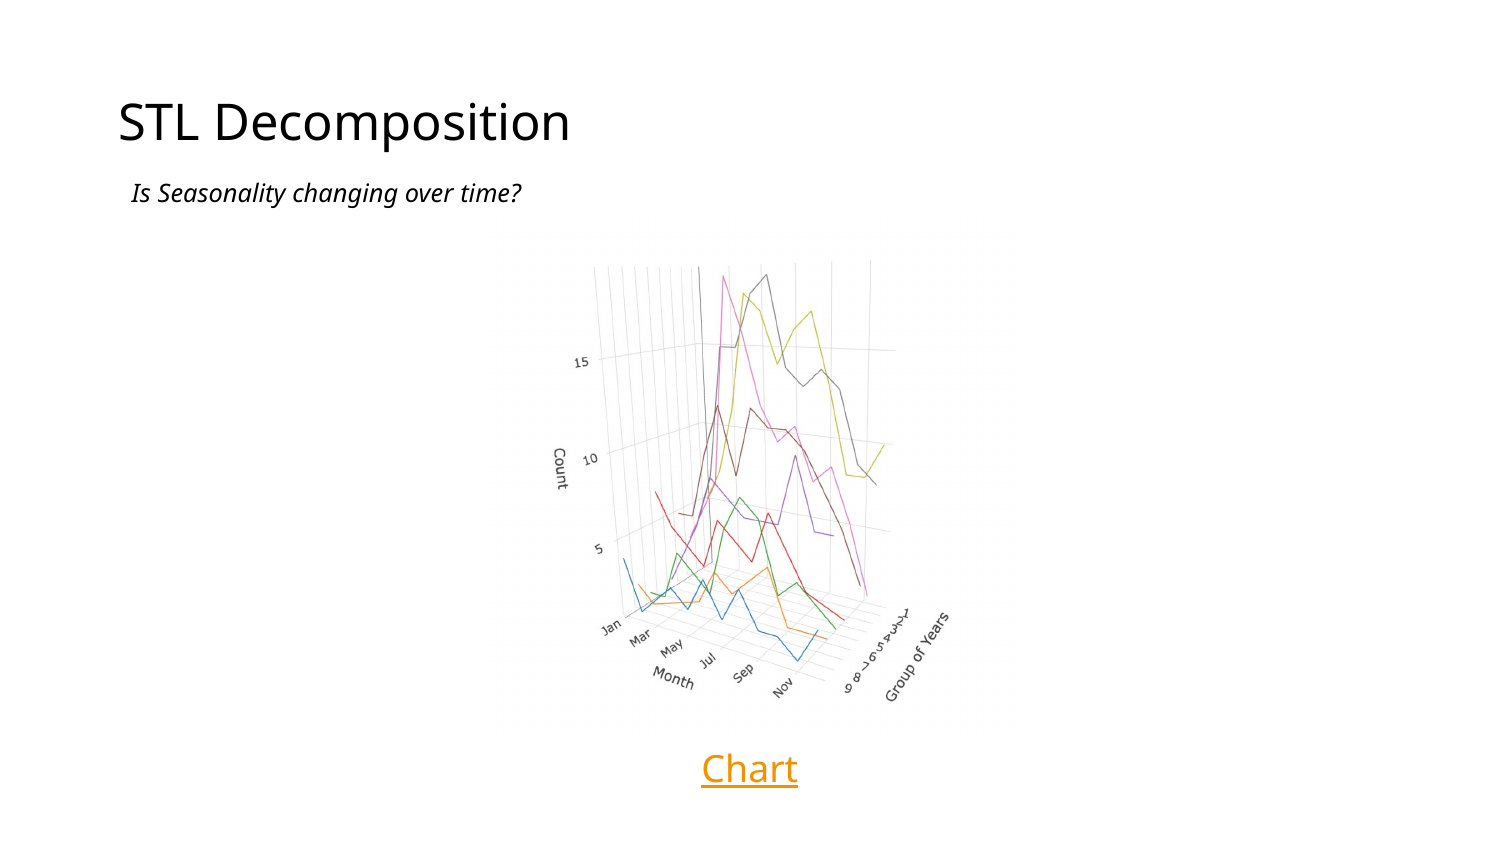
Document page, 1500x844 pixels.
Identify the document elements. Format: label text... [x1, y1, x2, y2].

list Is Seasonality changing over time? [100, 157, 1394, 223]
title STL Decomposition [103, 81, 1397, 158]
picture [480, 216, 1020, 738]
text_box Chart [661, 747, 839, 803]
